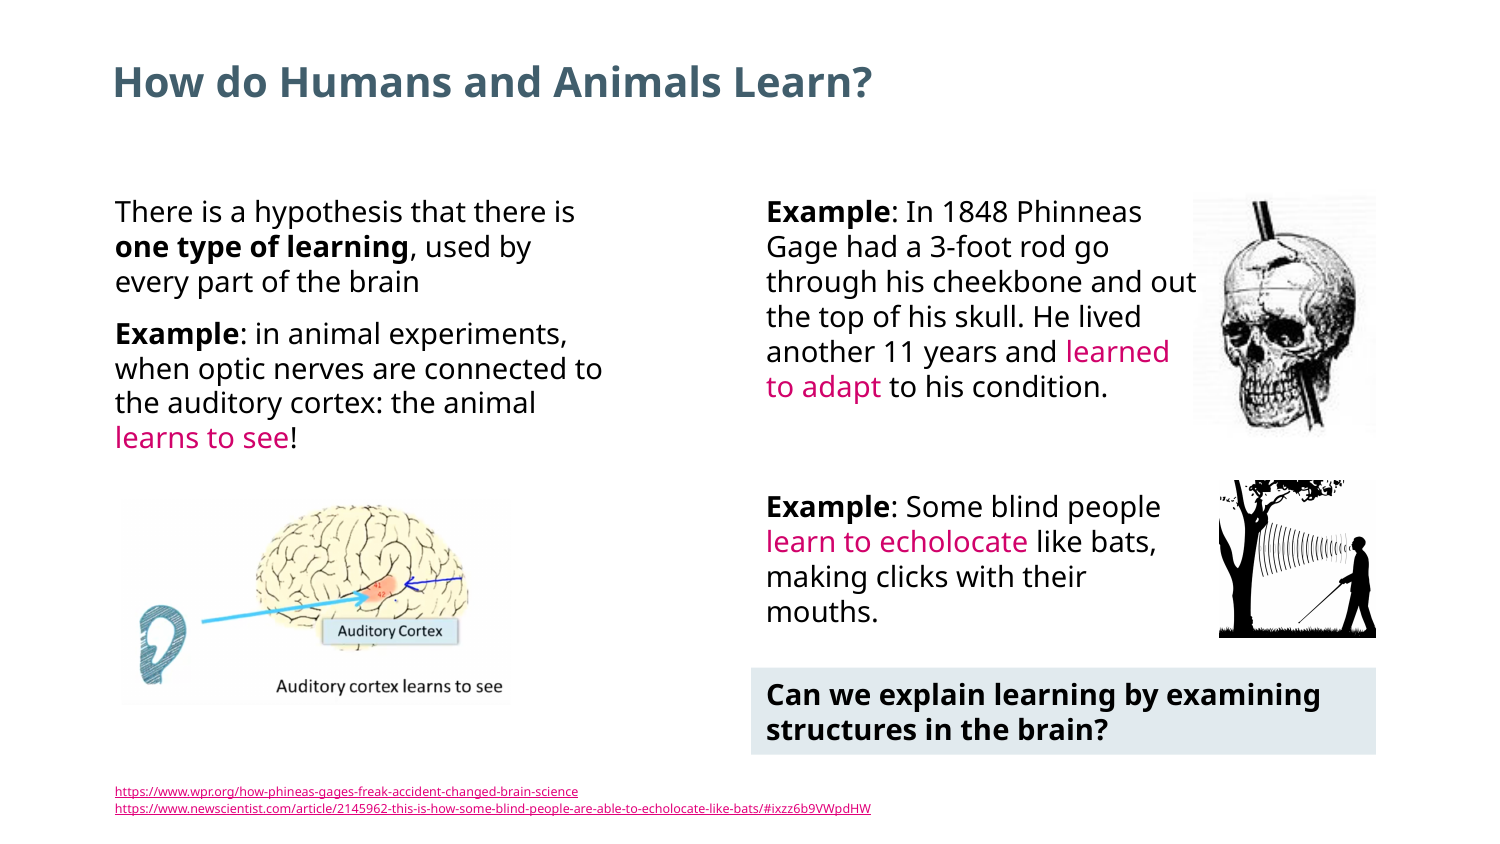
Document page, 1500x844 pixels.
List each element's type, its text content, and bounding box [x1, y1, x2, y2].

text_box https://www.wpr.org/how-phineas-gages-freak-accident-changed-brain-science https://www.newscientist.com/article/2145962-this-is-how-some-blind-people-are-able-to-echolocate-like-bats/#ixzz6b9VWpdHW [100, 776, 1118, 825]
text_box Example: In 1848 Phinneas Gage had a 3-foot rod go through his cheekbone and out the top of his skull. He lived another 11 years and learned to adapt to his condition. [751, 186, 1191, 411]
title How do Humans and Animals Learn? [100, 43, 1146, 151]
text_box Can we explain learning by examining structures in the brain? [751, 667, 1376, 755]
picture [121, 499, 511, 706]
text_box Example: Some blind people learn to echolocate like bats, making clicks with their mouths. [751, 480, 1200, 636]
picture [1193, 185, 1377, 445]
text_box There is a hypothesis that there is one type of learning, used by every part of the brain Example: in animal experiments, when optic nerves are connected to the auditory cortex: the animal learns to see! [100, 186, 620, 463]
picture [1219, 480, 1377, 638]
